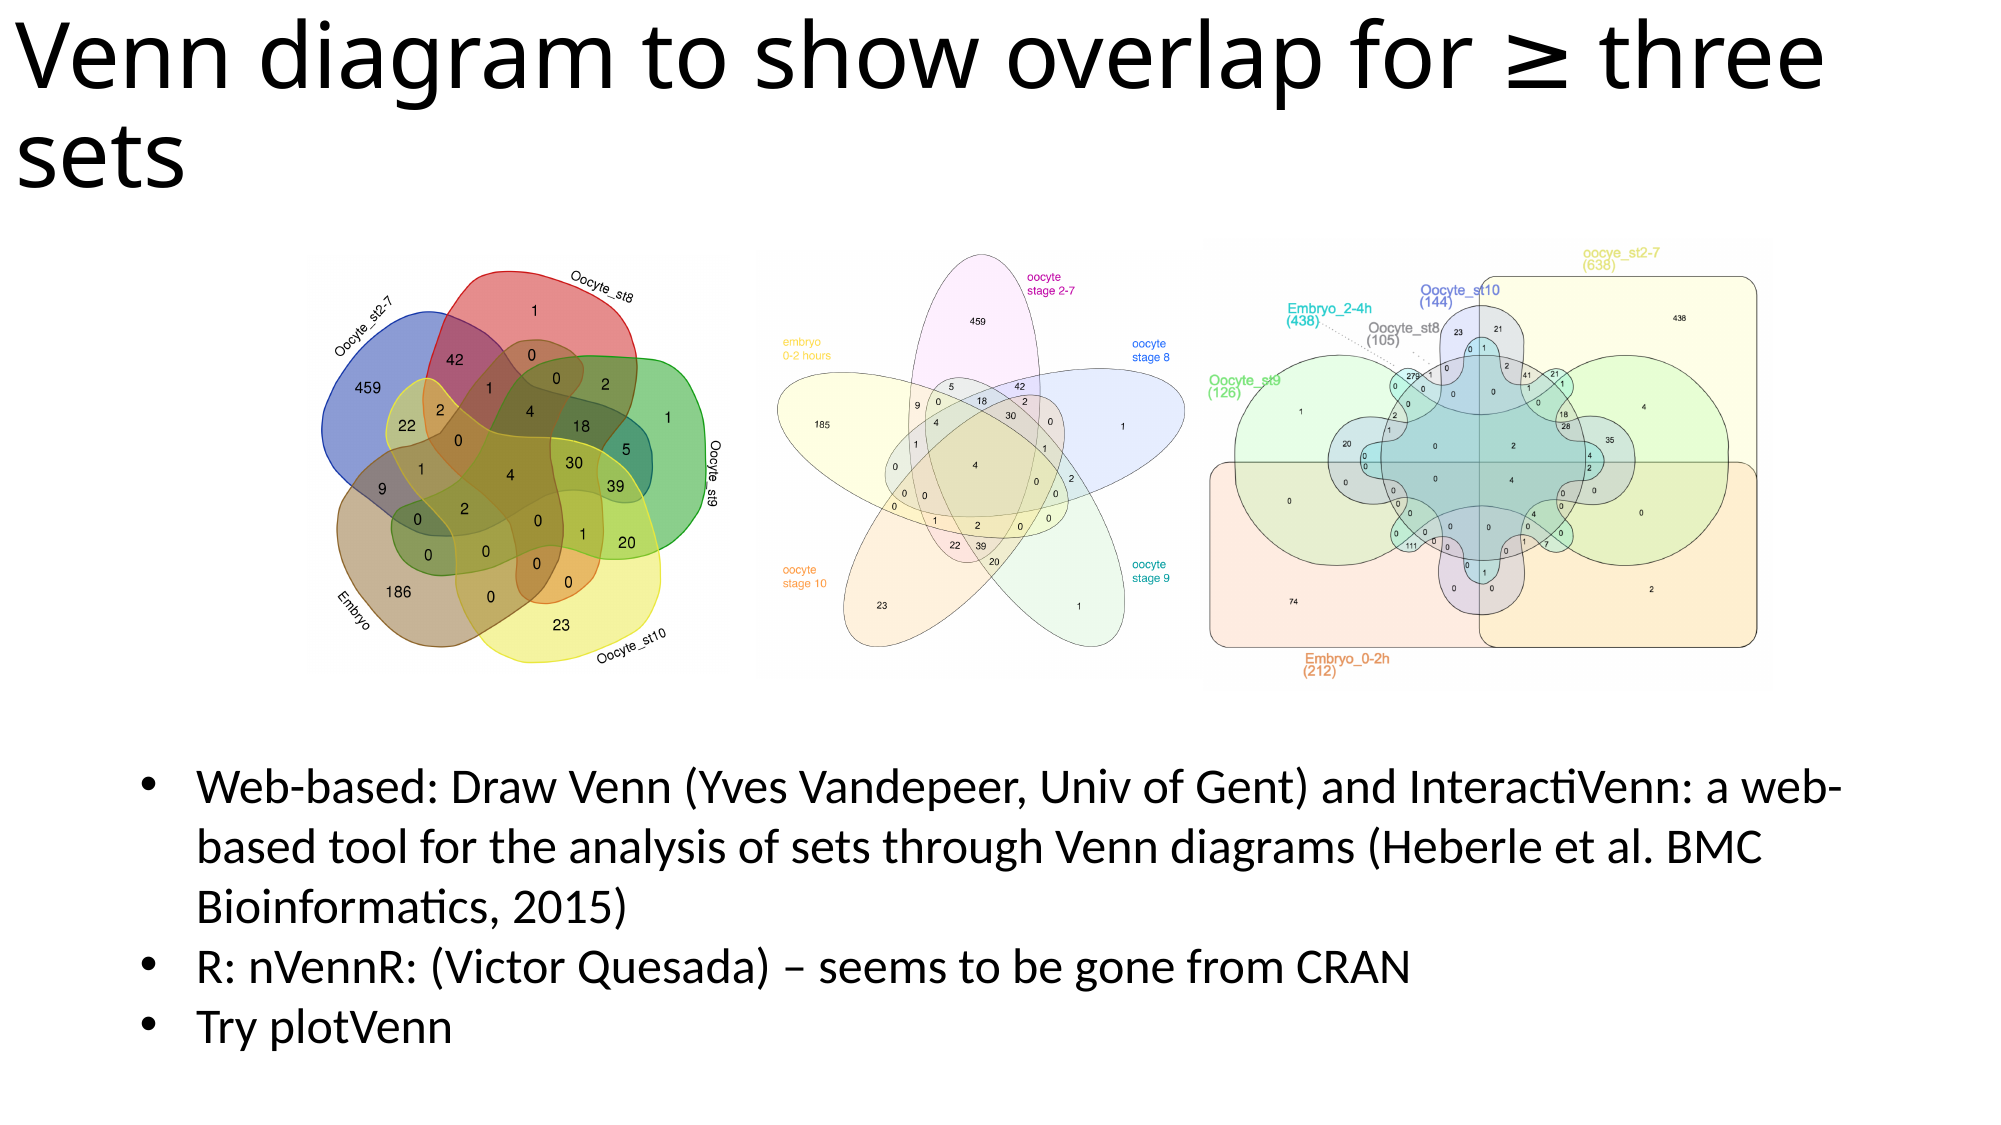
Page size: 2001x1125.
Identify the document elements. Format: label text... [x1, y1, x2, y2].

title Venn diagram to show overlap for ≥ three sets [0, 0, 2000, 218]
picture [756, 238, 1773, 691]
text_box Web-based: Draw Venn (Yves Vandepeer, Univ of Gent) and InteractiVenn: a web-based tool for the analysis of sets through Venn diagrams (Heberle et al. BMC Bioinformatics, 2015) R: nVennR: (Victor Quesada) – seems to be gone from CRAN Try plotVenn [125, 746, 1922, 1061]
picture [307, 255, 730, 674]
